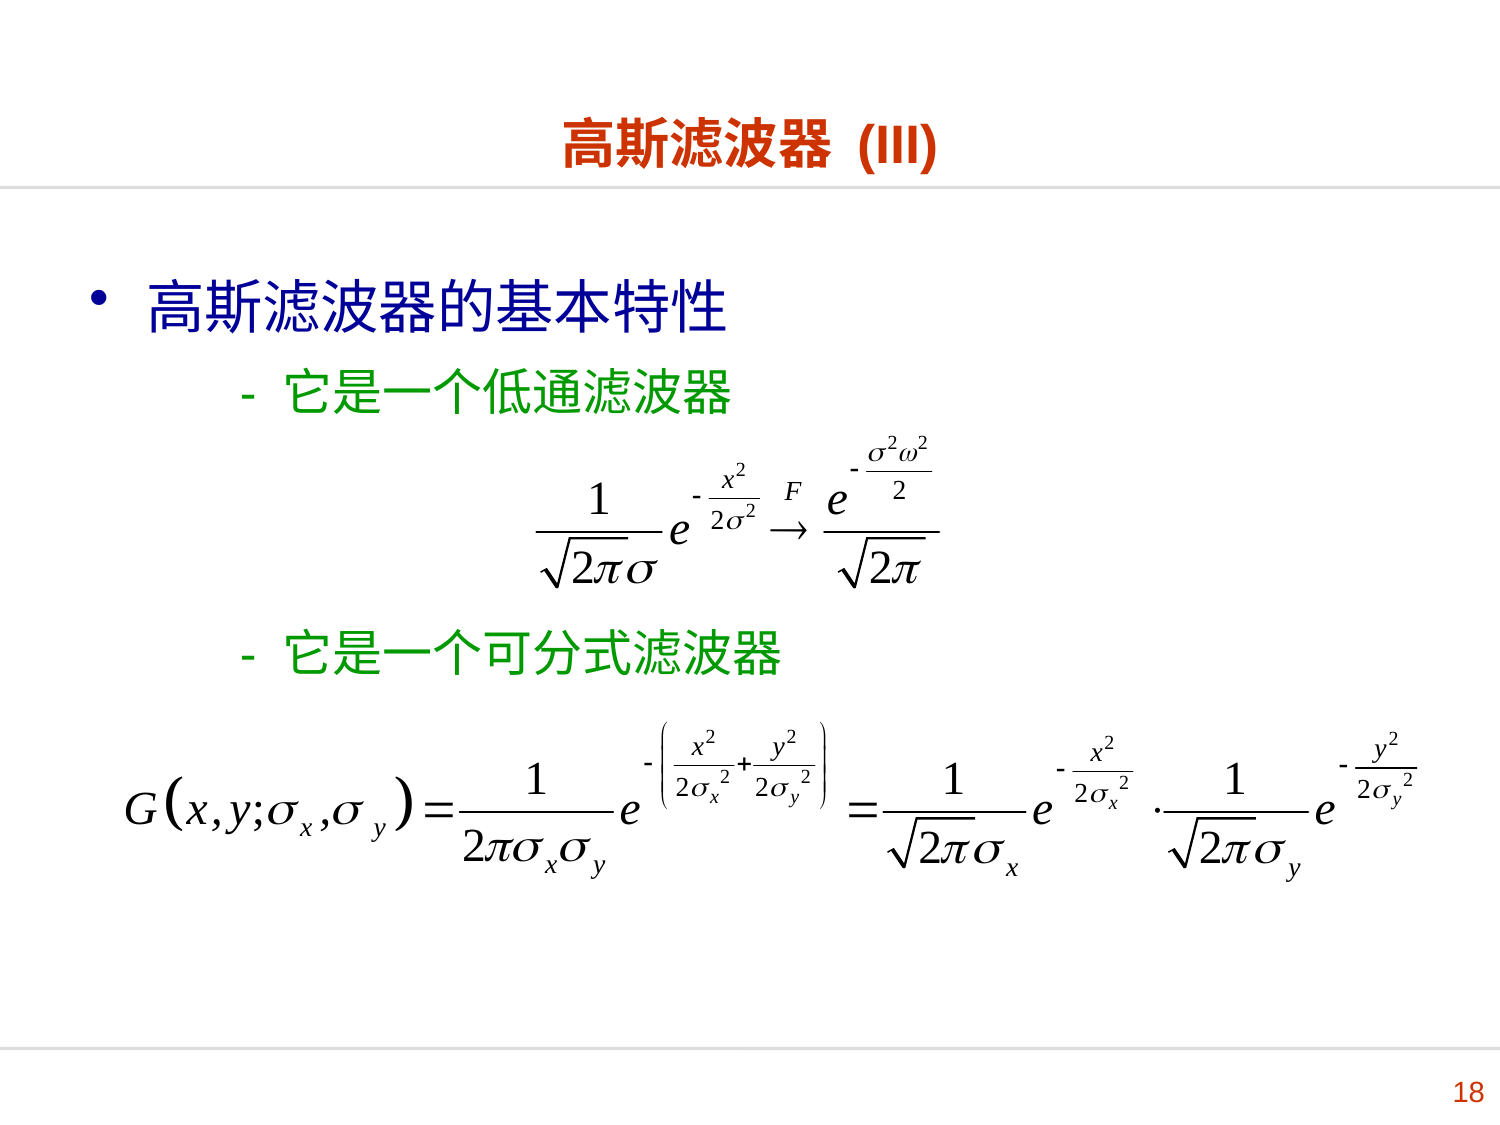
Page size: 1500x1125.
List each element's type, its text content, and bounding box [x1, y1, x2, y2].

list 高斯滤波器的基本特性 - 它是一个低通滤波器 - 它是一个可分式滤波器 [75, 262, 1425, 1005]
title 高斯滤波器 (III) [75, 102, 1425, 185]
slide_number 18 [1149, 1065, 1500, 1104]
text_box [528, 424, 950, 600]
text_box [117, 712, 1426, 892]
